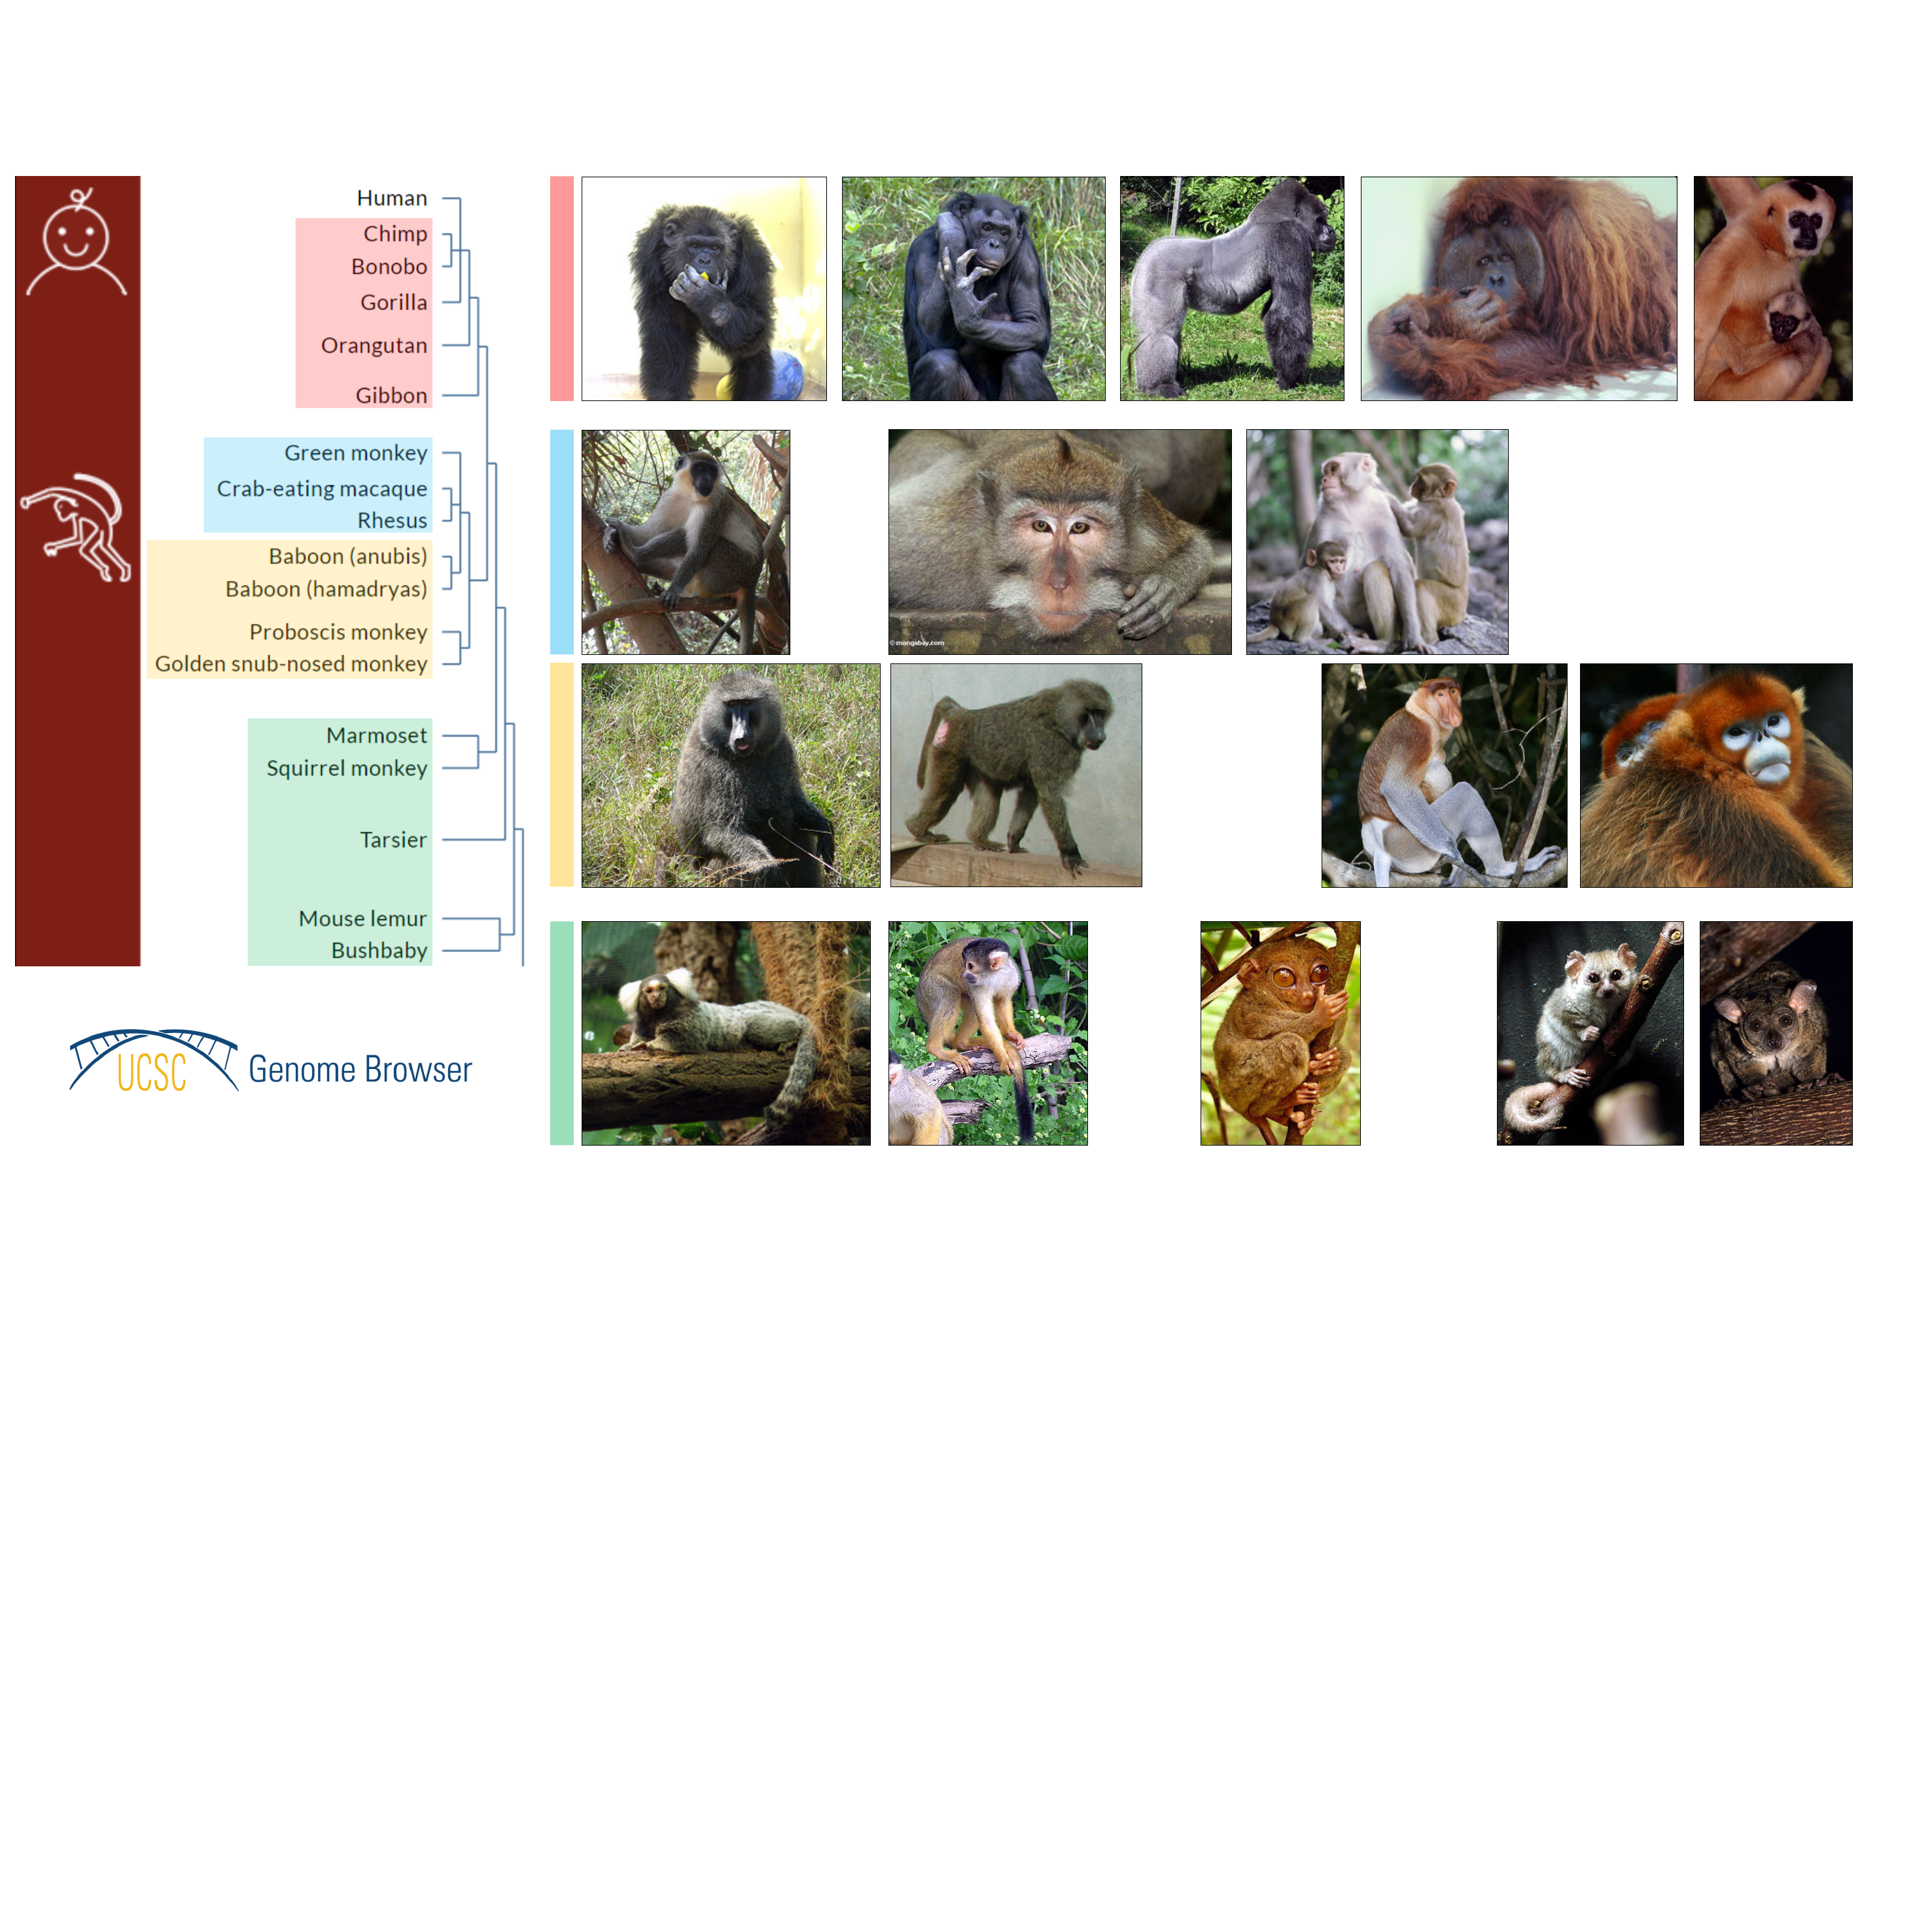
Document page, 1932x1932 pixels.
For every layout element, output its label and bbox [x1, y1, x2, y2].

picture [841, 176, 1106, 401]
picture [581, 176, 827, 401]
text_box [550, 662, 574, 887]
picture [888, 921, 1088, 1146]
picture [1201, 921, 1361, 1146]
picture [1120, 176, 1344, 401]
picture [1694, 176, 1853, 401]
picture [888, 429, 1232, 655]
picture [1497, 921, 1684, 1146]
picture [581, 430, 790, 655]
picture [581, 921, 871, 1146]
picture [1246, 429, 1509, 655]
picture [1322, 663, 1568, 888]
text_box [550, 175, 574, 402]
text_box [550, 429, 574, 655]
picture [581, 663, 881, 888]
text_box [15, 175, 1853, 1146]
picture [890, 663, 1142, 887]
picture [1361, 176, 1677, 401]
picture [15, 176, 533, 966]
picture [1580, 663, 1853, 888]
picture [67, 1027, 485, 1097]
text_box [550, 921, 574, 1146]
picture [1700, 921, 1853, 1146]
